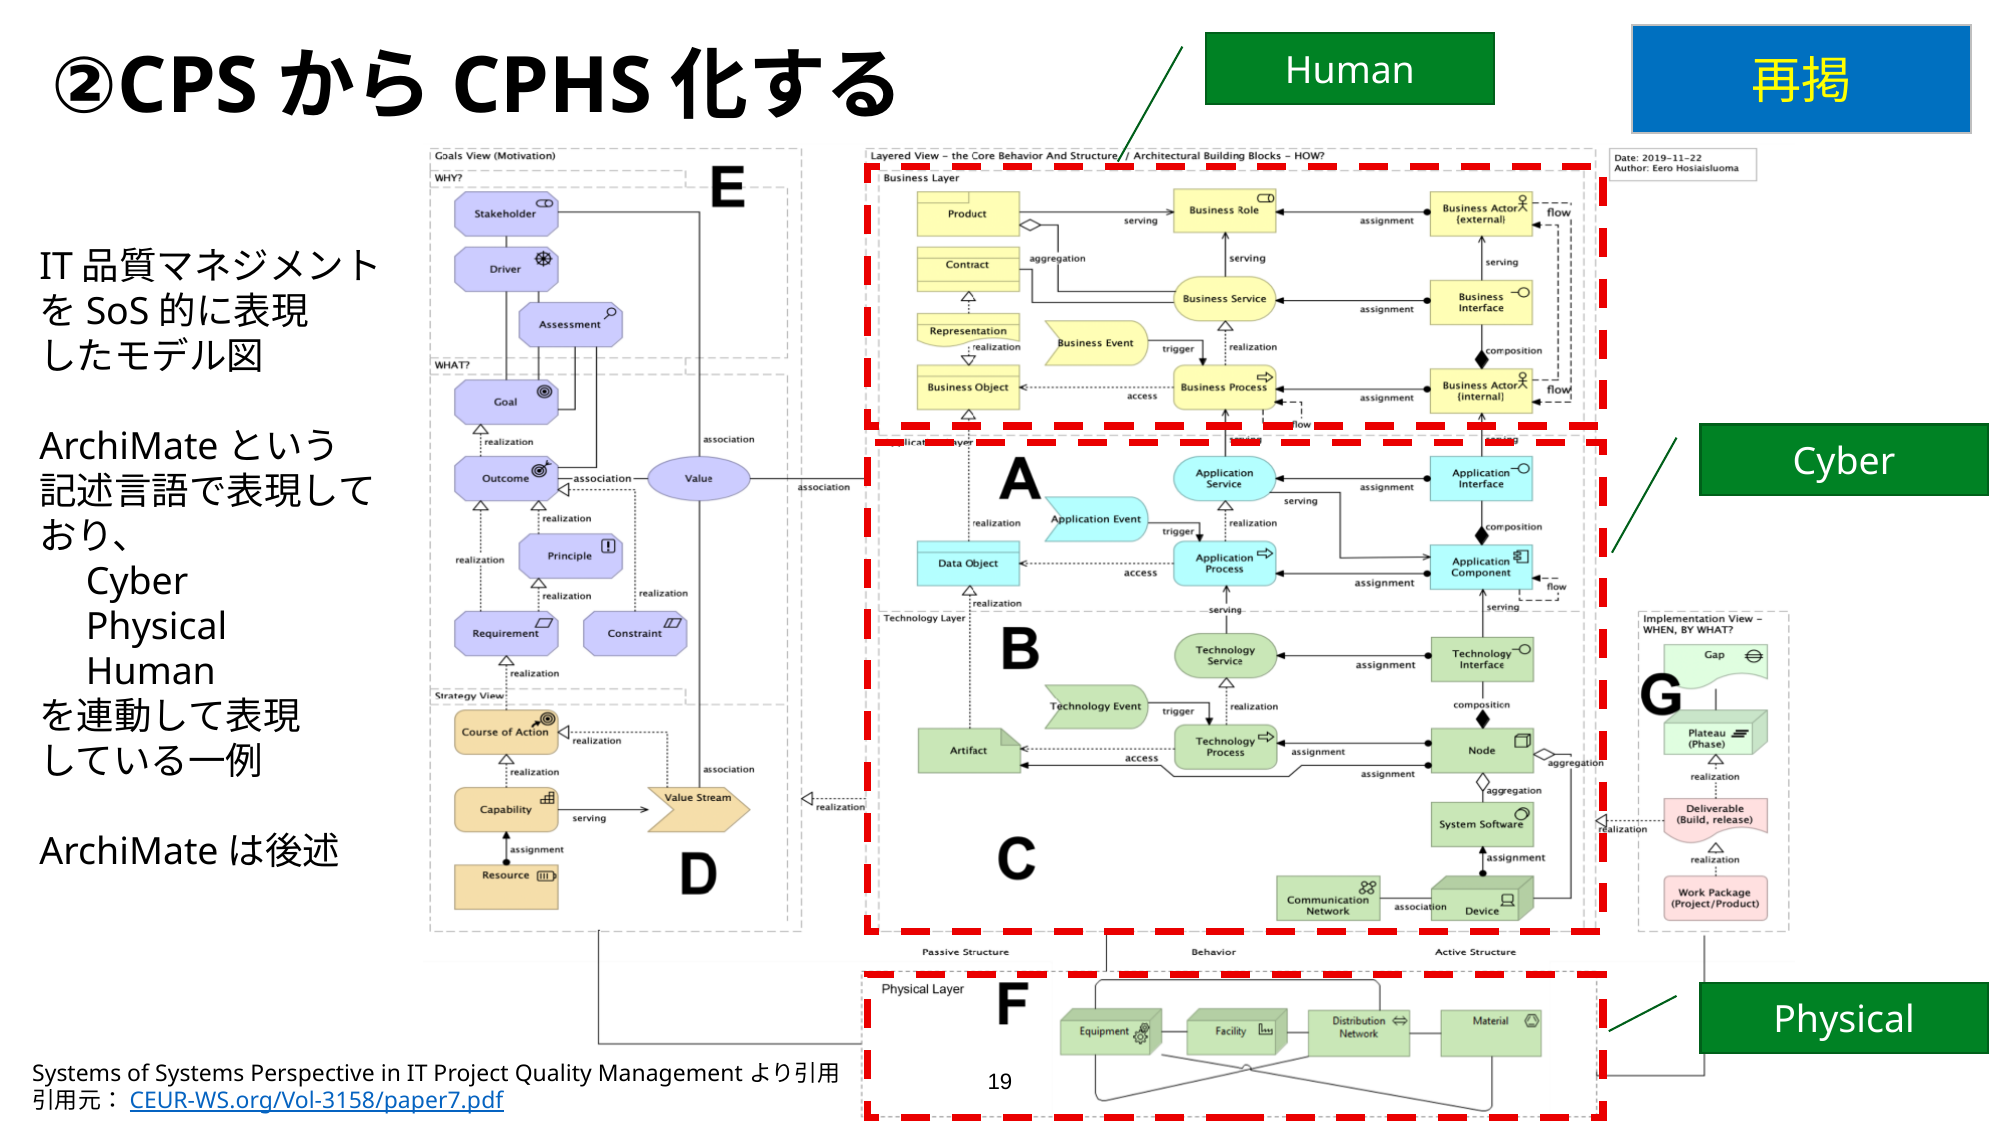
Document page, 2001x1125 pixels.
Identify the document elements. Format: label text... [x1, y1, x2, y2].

text_box Cyber [1796, 423, 1989, 496]
text_box Human [1128, 46, 1184, 140]
text_box 再掲 [1631, 24, 1972, 134]
picture [423, 140, 1796, 1125]
text_box Human [1205, 32, 1495, 105]
text_box Systems of Systems Perspective in IT Project Quality Managementより引用 引用元：CEUR-WS.org/Vol-3158/paper7.pdf [17, 1050, 423, 1125]
text_box IT品質マネジメント をSoS的に表現 したモデル図 ArchiMateという 記述言語で表現して おり、 Cyber Physical Human を連動して表現 している一例 ArchiMateは後述 [24, 234, 397, 880]
title ②CPSからCPHS化する [51, 7, 1706, 151]
text_box Physical [1796, 982, 1989, 1054]
